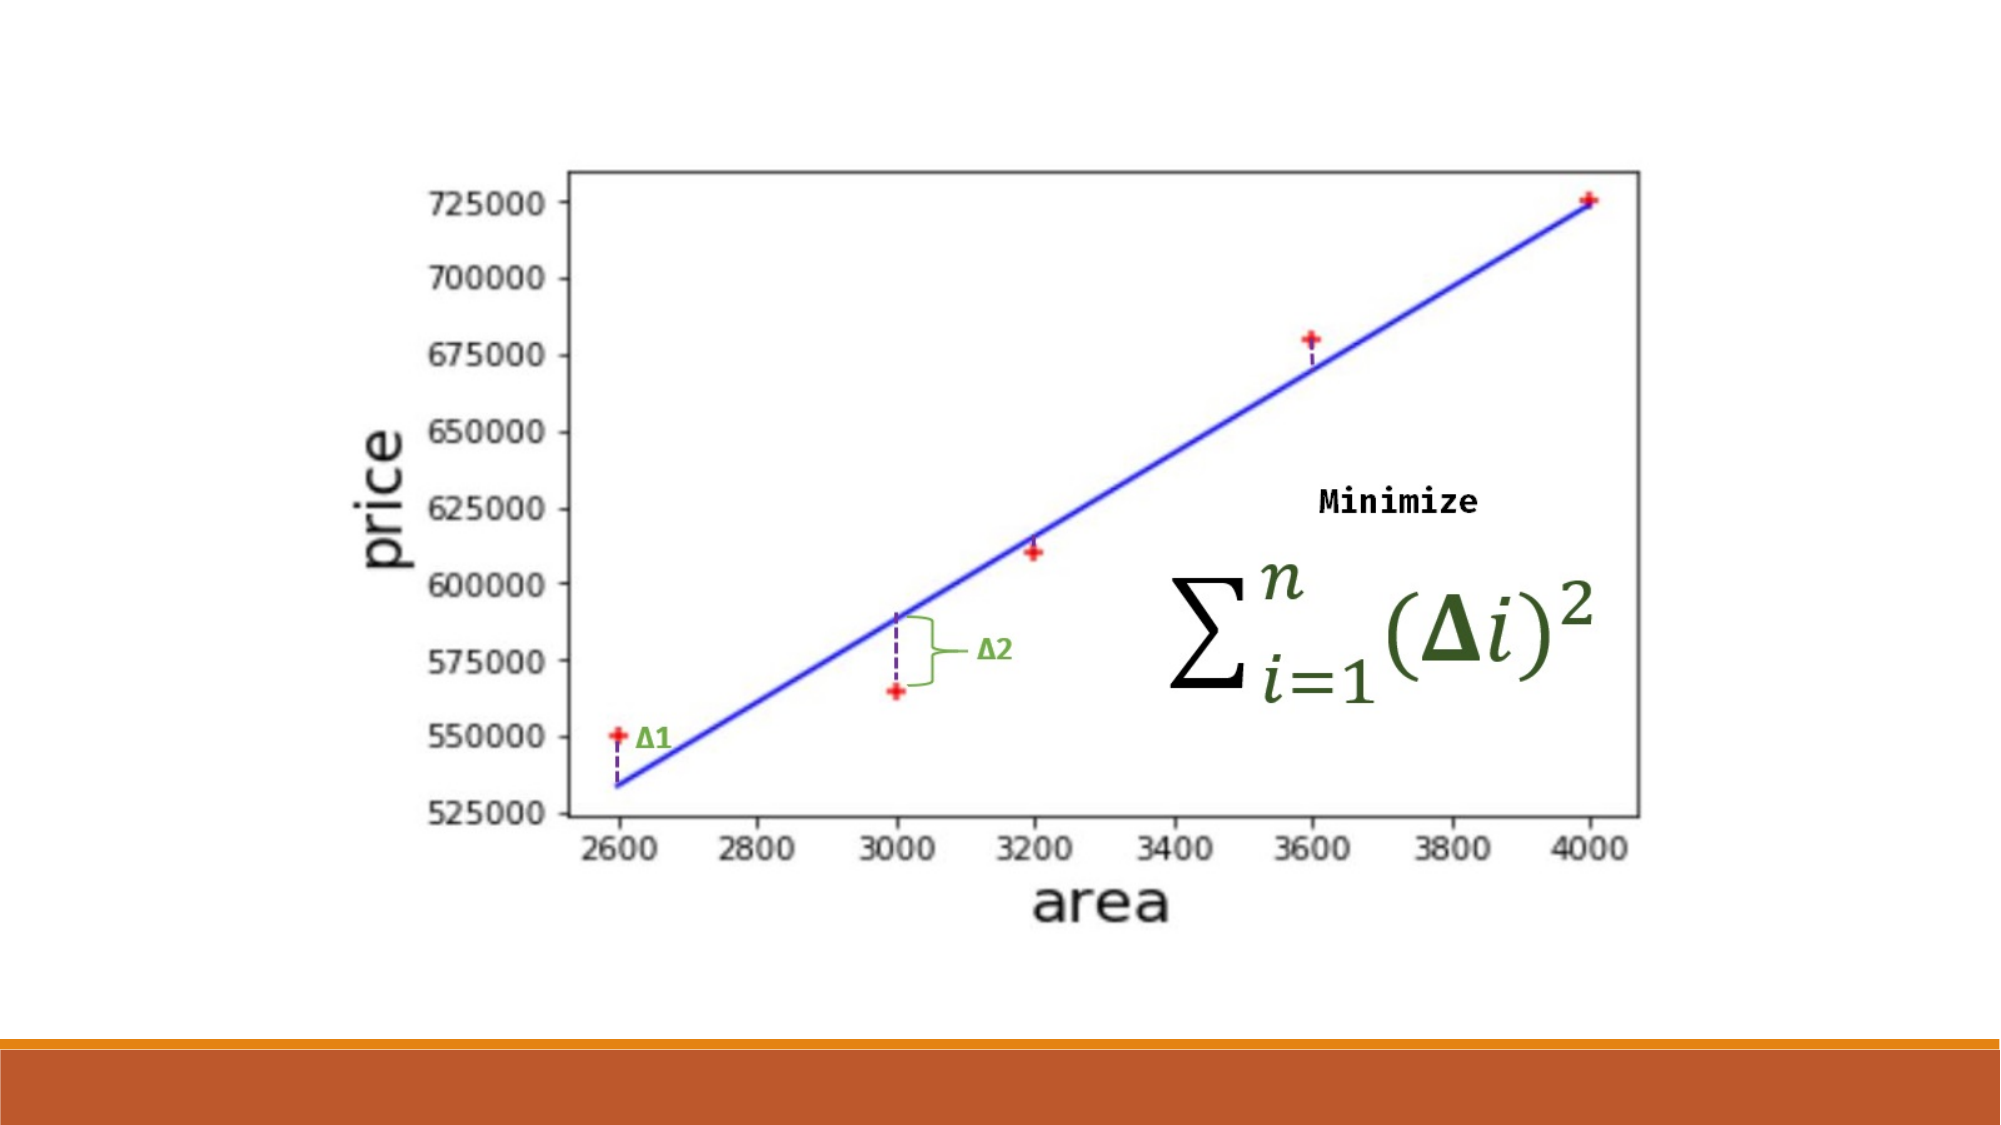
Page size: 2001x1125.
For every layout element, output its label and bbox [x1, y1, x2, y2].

picture [279, 112, 1721, 1013]
